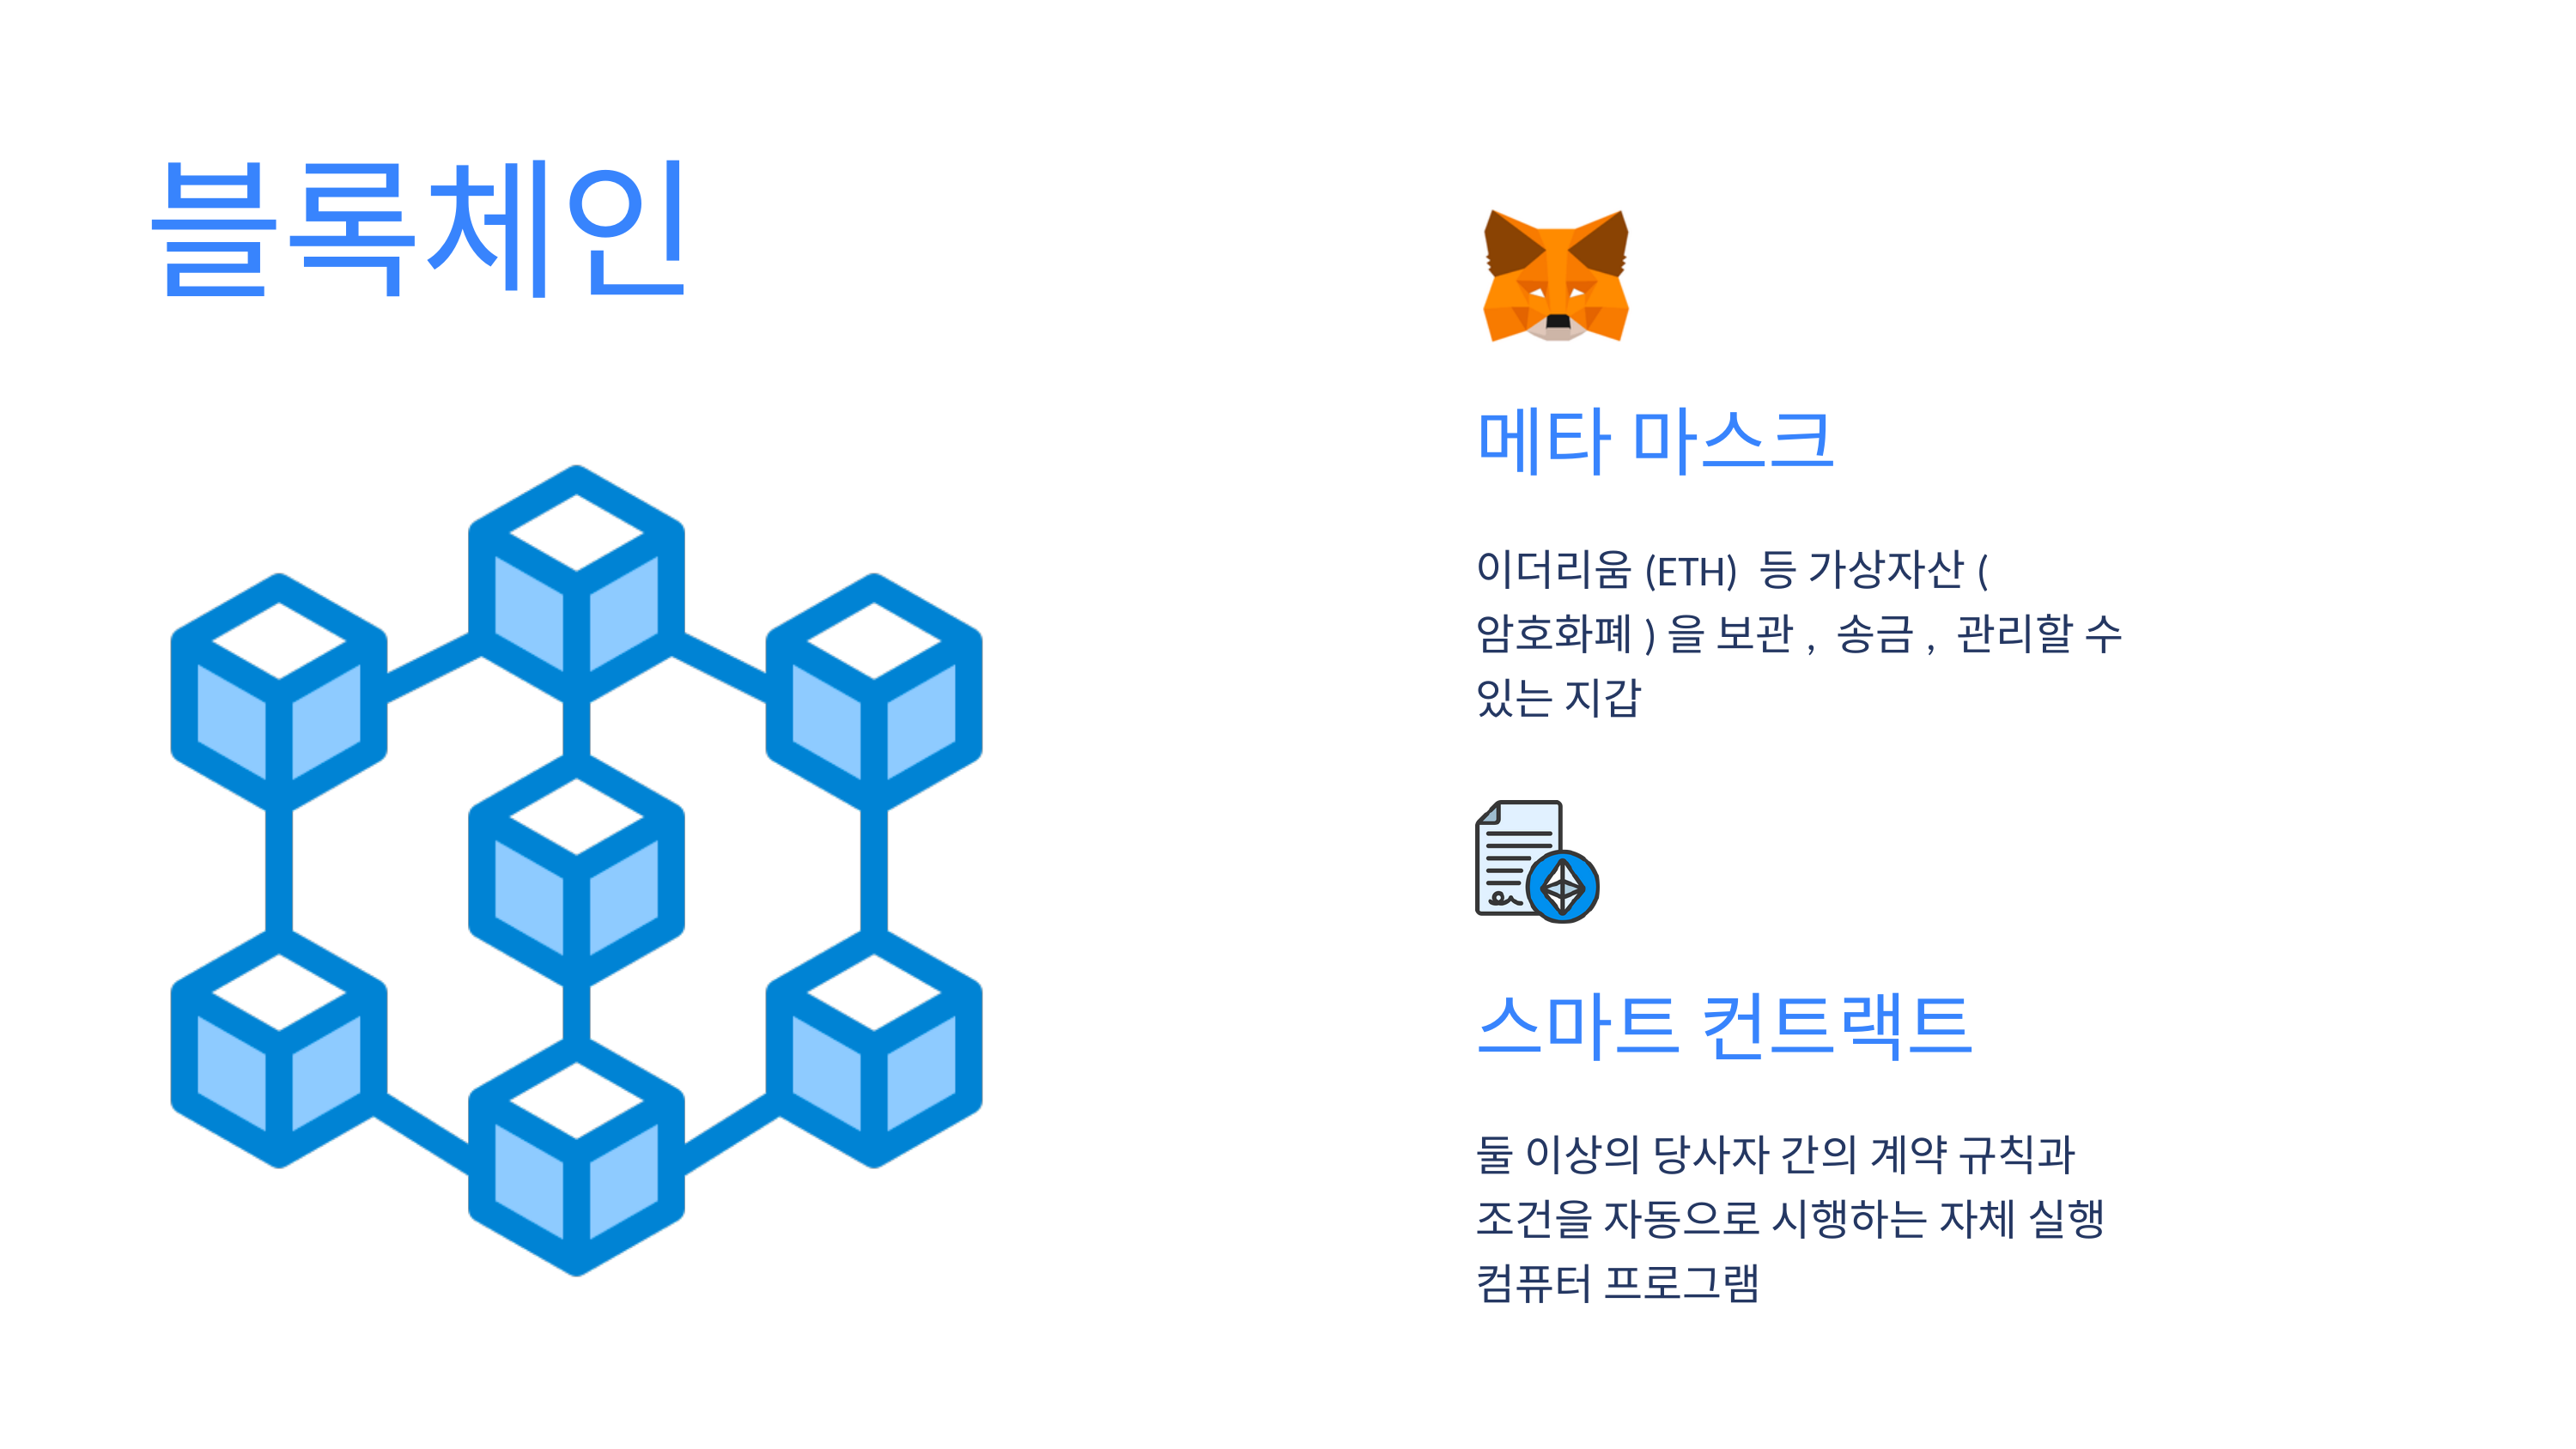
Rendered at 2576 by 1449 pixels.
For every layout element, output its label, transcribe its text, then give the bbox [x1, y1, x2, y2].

picture [144, 439, 1011, 1304]
text_box 둘 이상의 당사자 간의 계약 규칙과 조건을 자동으로 시행하는 자체 실행 컴퓨터 프로그램 [1475, 1115, 2153, 1309]
text_box 블록체인 [144, 149, 913, 318]
picture [1475, 194, 1637, 356]
text_box 이더리움(ETH) 등 가상자산(암호화폐)을 보관, 송금, 관리할 수 있는 지갑 [1475, 530, 2153, 724]
text_box 스마트 컨트랙트 [1475, 965, 2044, 1070]
text_box 메타 마스크 [1475, 379, 1961, 485]
picture [1475, 799, 1600, 925]
